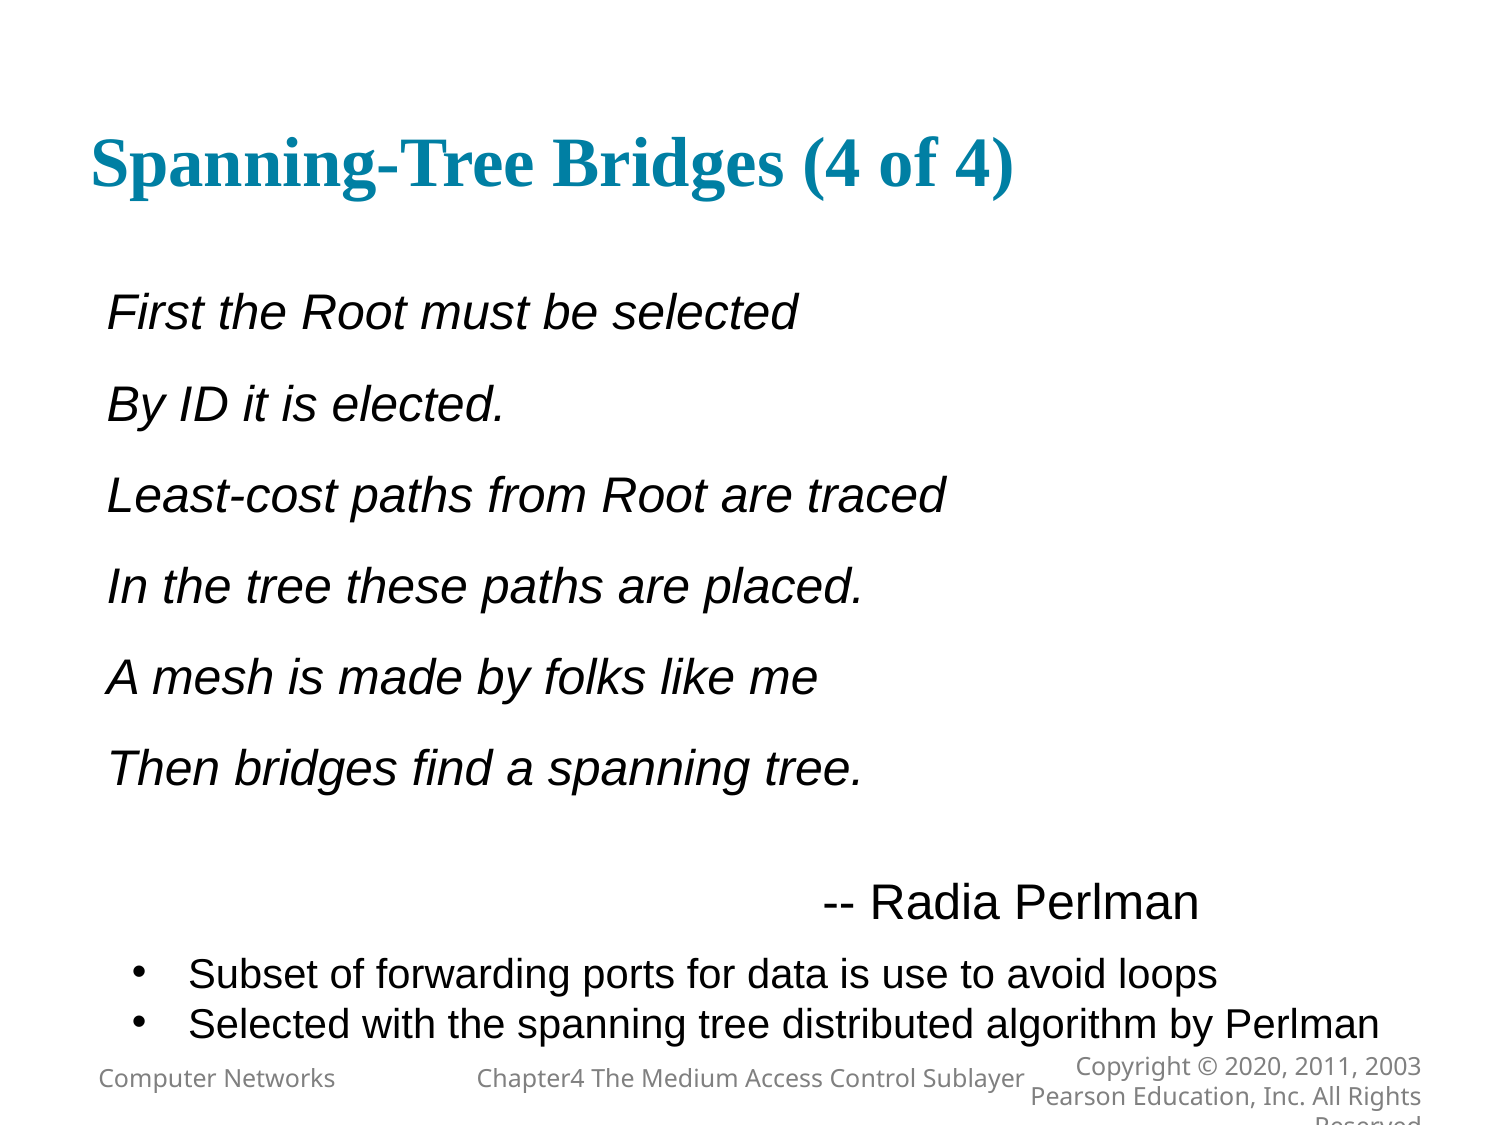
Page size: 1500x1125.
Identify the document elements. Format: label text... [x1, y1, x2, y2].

title Spanning-Tree Bridges (4 of 4) [75, 35, 1425, 216]
text_box -- Radia Perlman [807, 862, 1216, 938]
list First the Root must be selected By ID it is elected. Least-cost paths from Root are traced In the tree these paths are placed. A mesh is made by folks like me Then bridges find a spanning tree. [75, 264, 1425, 1008]
text_box Subset of forwarding ports for data is use to avoid loops Selected with the spanning tree distributed algorithm by Perlman [117, 938, 1406, 1054]
